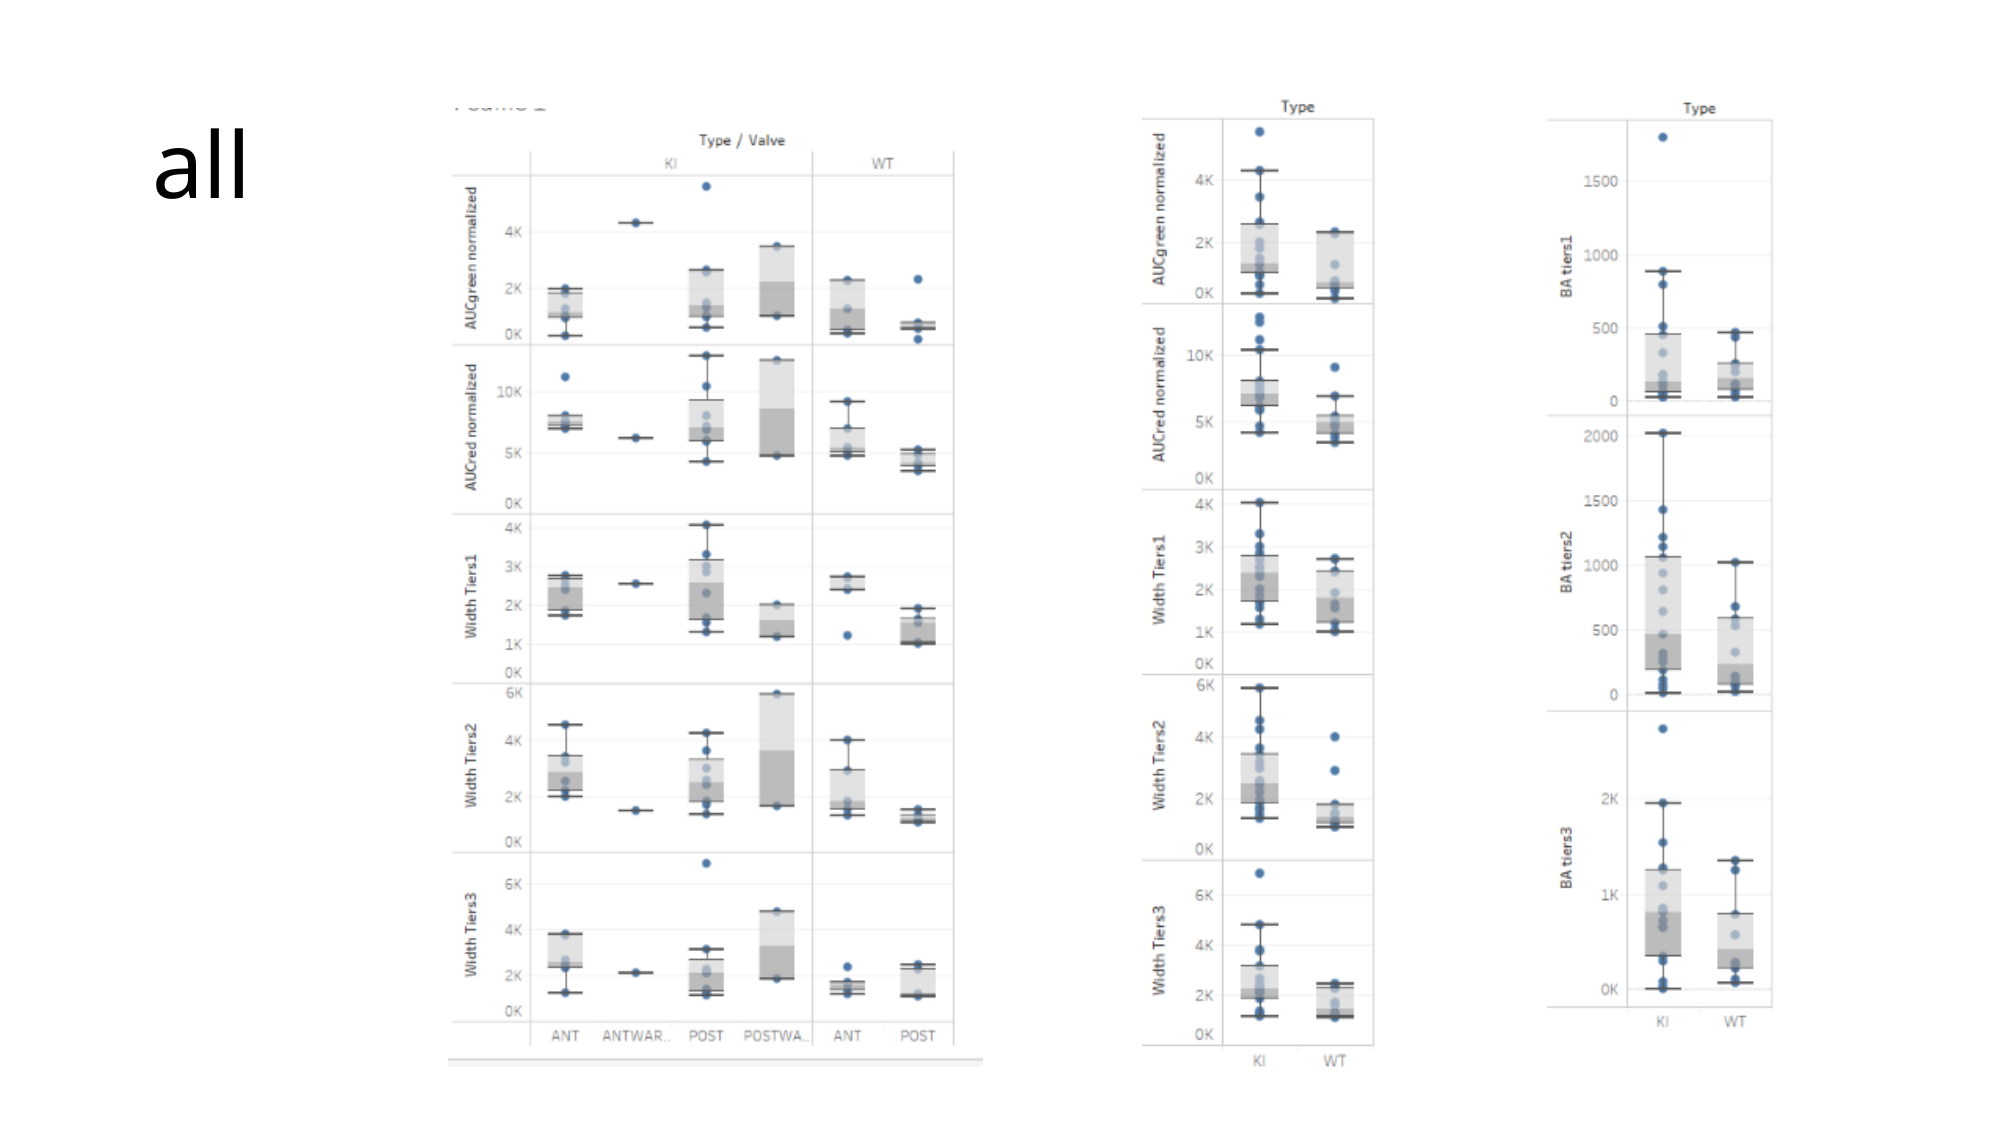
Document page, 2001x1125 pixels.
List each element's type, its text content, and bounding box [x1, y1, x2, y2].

picture [1142, 91, 1403, 1084]
picture [1539, 92, 1785, 1045]
title all [137, 59, 1863, 278]
picture [448, 108, 983, 1067]
